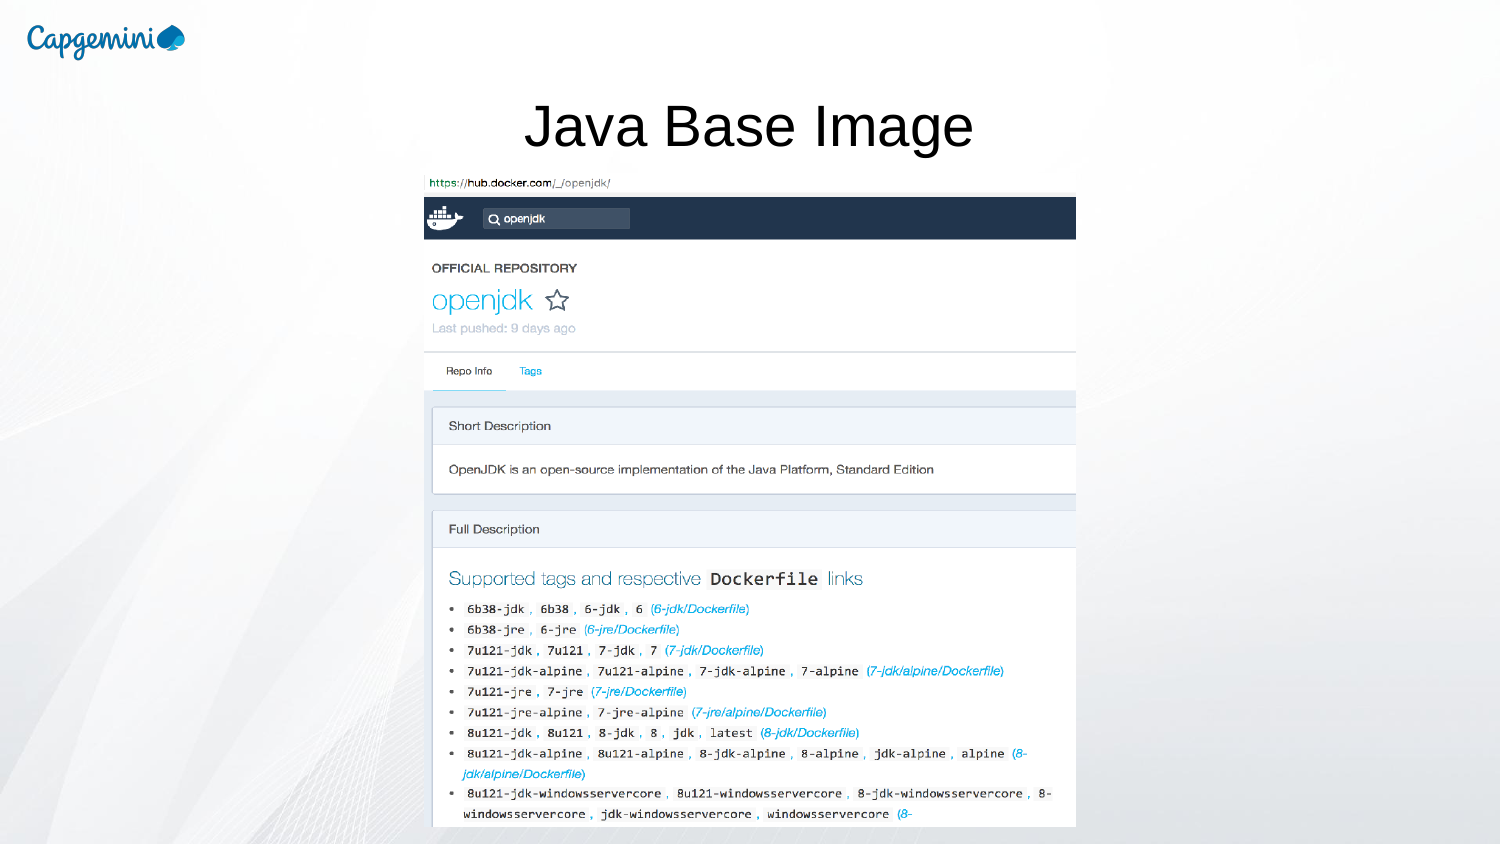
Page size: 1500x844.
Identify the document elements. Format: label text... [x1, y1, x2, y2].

title Java Base Image [51, 72, 1449, 167]
picture [0, 0, 1500, 844]
